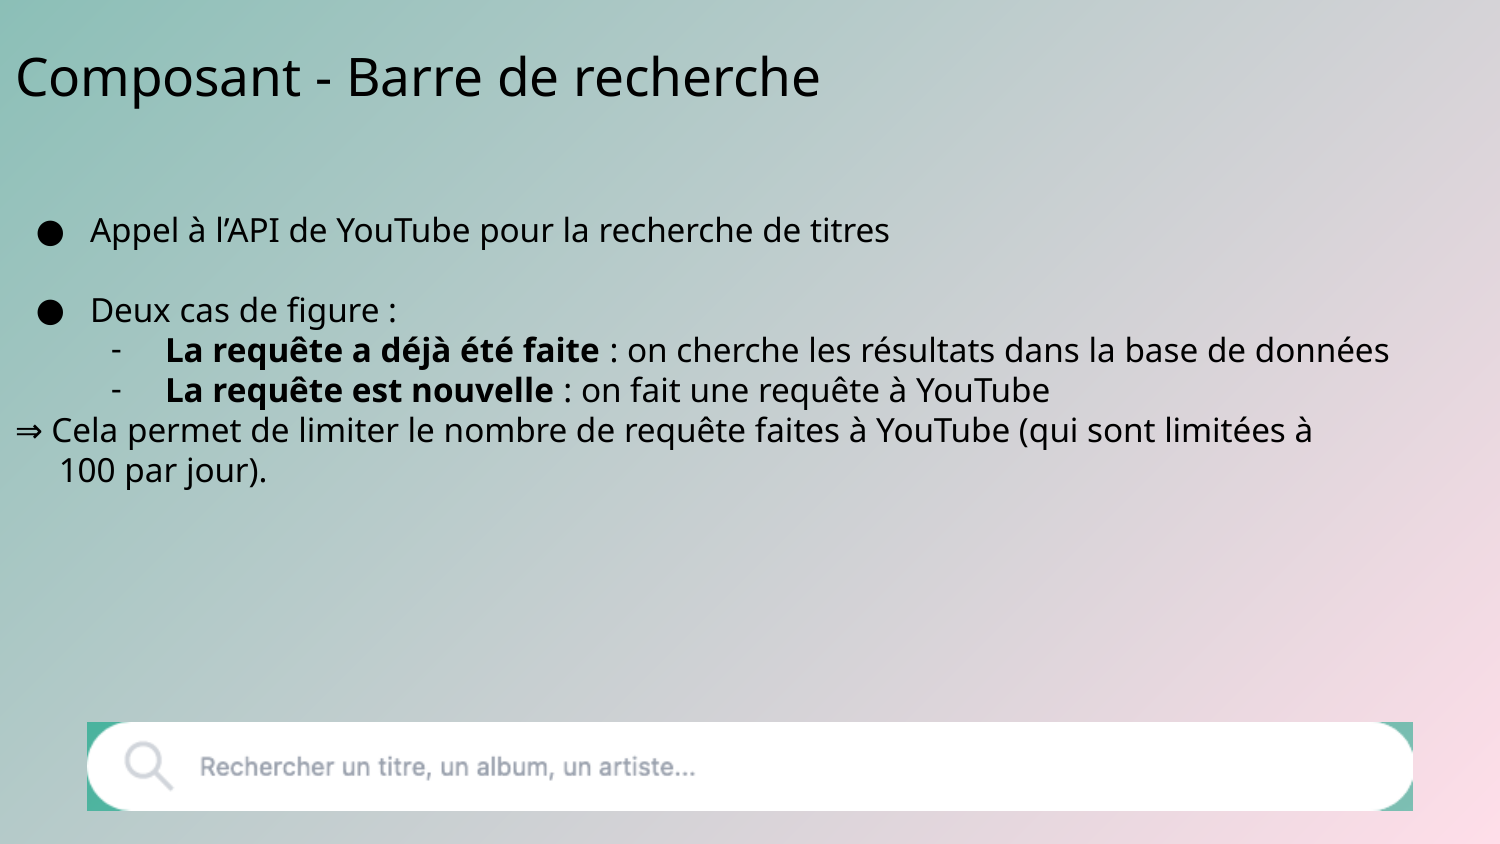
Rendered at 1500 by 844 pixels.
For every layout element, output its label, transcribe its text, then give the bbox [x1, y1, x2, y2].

text_box Appel à l’API de YouTube pour la recherche de titres Deux cas de figure : La requête a déjà été faite : on cherche les résultats dans la base de données La requête est nouvelle : on fait une requête à YouTube ⇒ Cela permet de limiter le nombre de requête faites à YouTube (qui sont limitées à 100 par jour). [0, 194, 1418, 504]
title Composant - Barre de recherche [0, 28, 966, 123]
picture [87, 722, 1413, 811]
